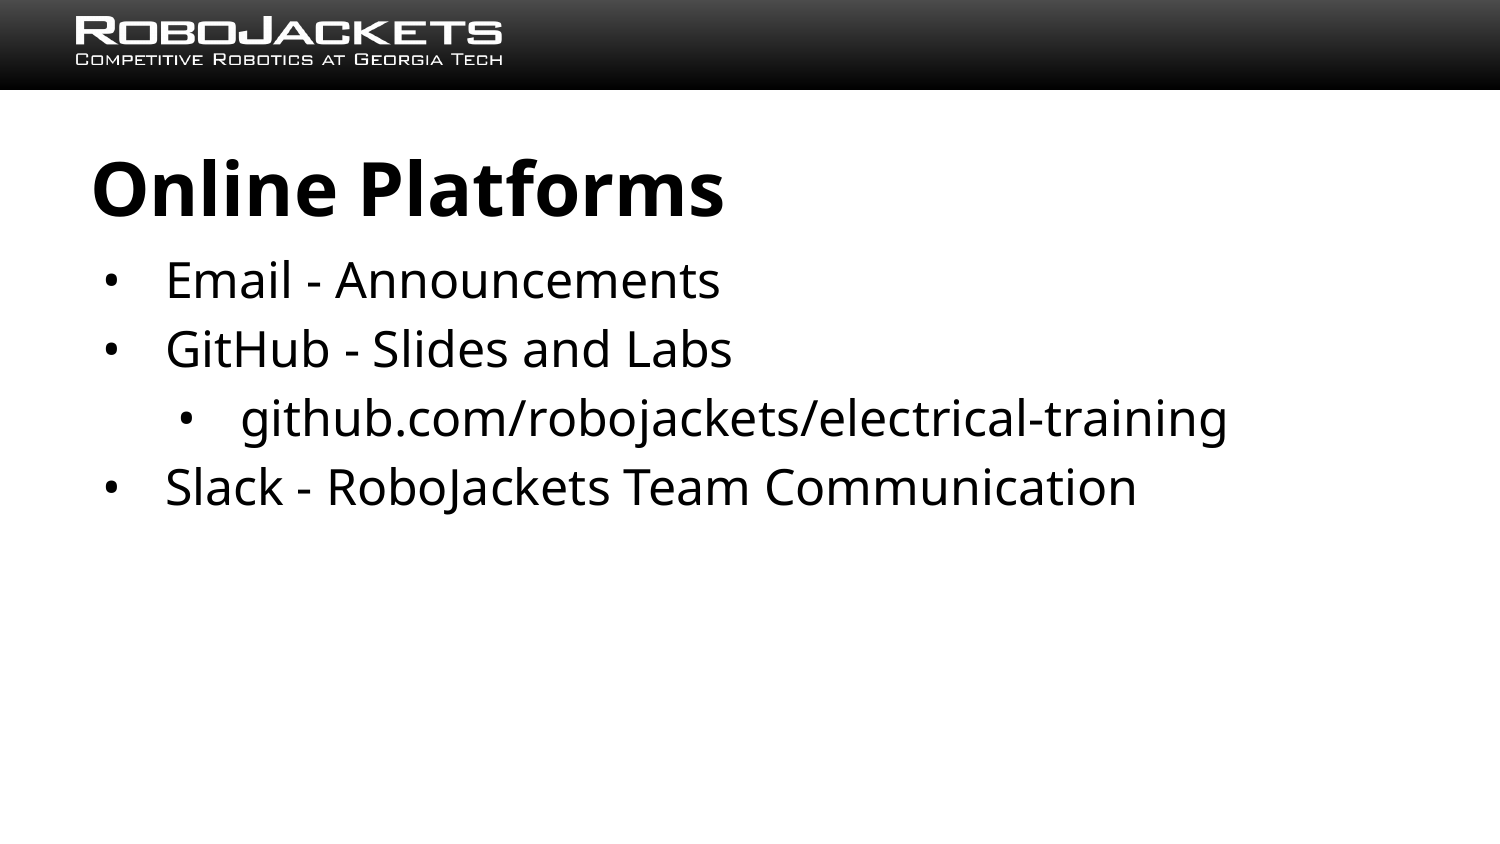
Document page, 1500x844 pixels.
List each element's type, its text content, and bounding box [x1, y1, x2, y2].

list Email - Announcements GitHub - Slides and Labs github.com/robojackets/electrical-training Slack - RoboJackets Team Communication [75, 225, 1388, 750]
picture [75, 16, 507, 65]
title Online Platforms [75, 112, 1388, 225]
